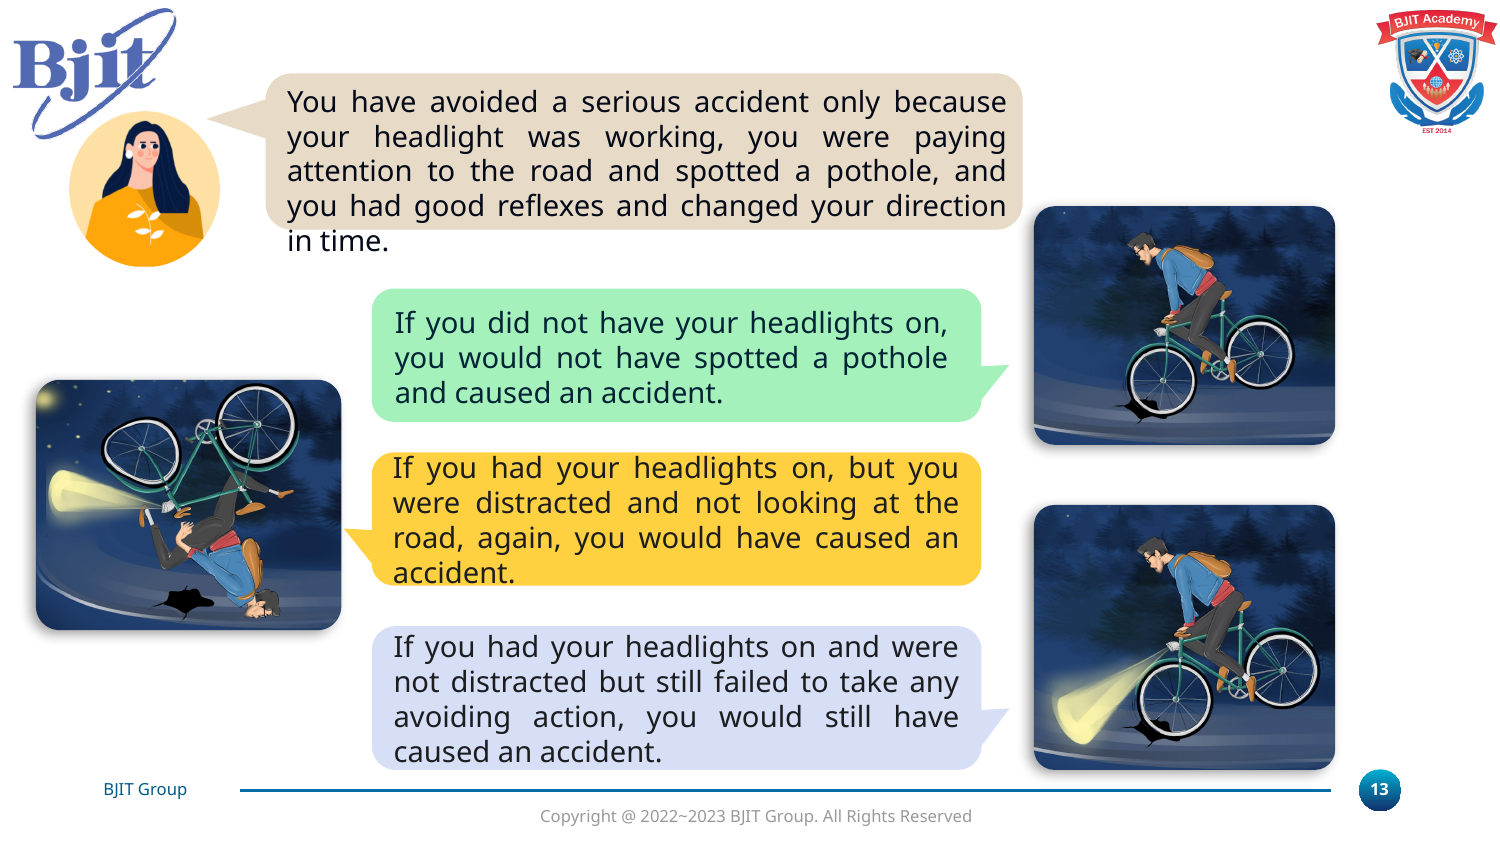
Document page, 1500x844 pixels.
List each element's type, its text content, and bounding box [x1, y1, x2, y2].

picture [124, 783, 133, 795]
text_box If you had your headlights on, but you were distracted and not looking at the road, again, you would have caused an accident. [346, 450, 984, 588]
picture [35, 379, 342, 631]
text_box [371, 288, 982, 423]
text_box If you had your headlights on and were not distracted but still failed to take any avoiding action, you would still have caused an accident. [369, 624, 1012, 772]
picture [1373, 7, 1500, 136]
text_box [265, 73, 1023, 233]
picture [1033, 504, 1336, 771]
picture [13, 7, 221, 268]
picture [1033, 205, 1336, 446]
